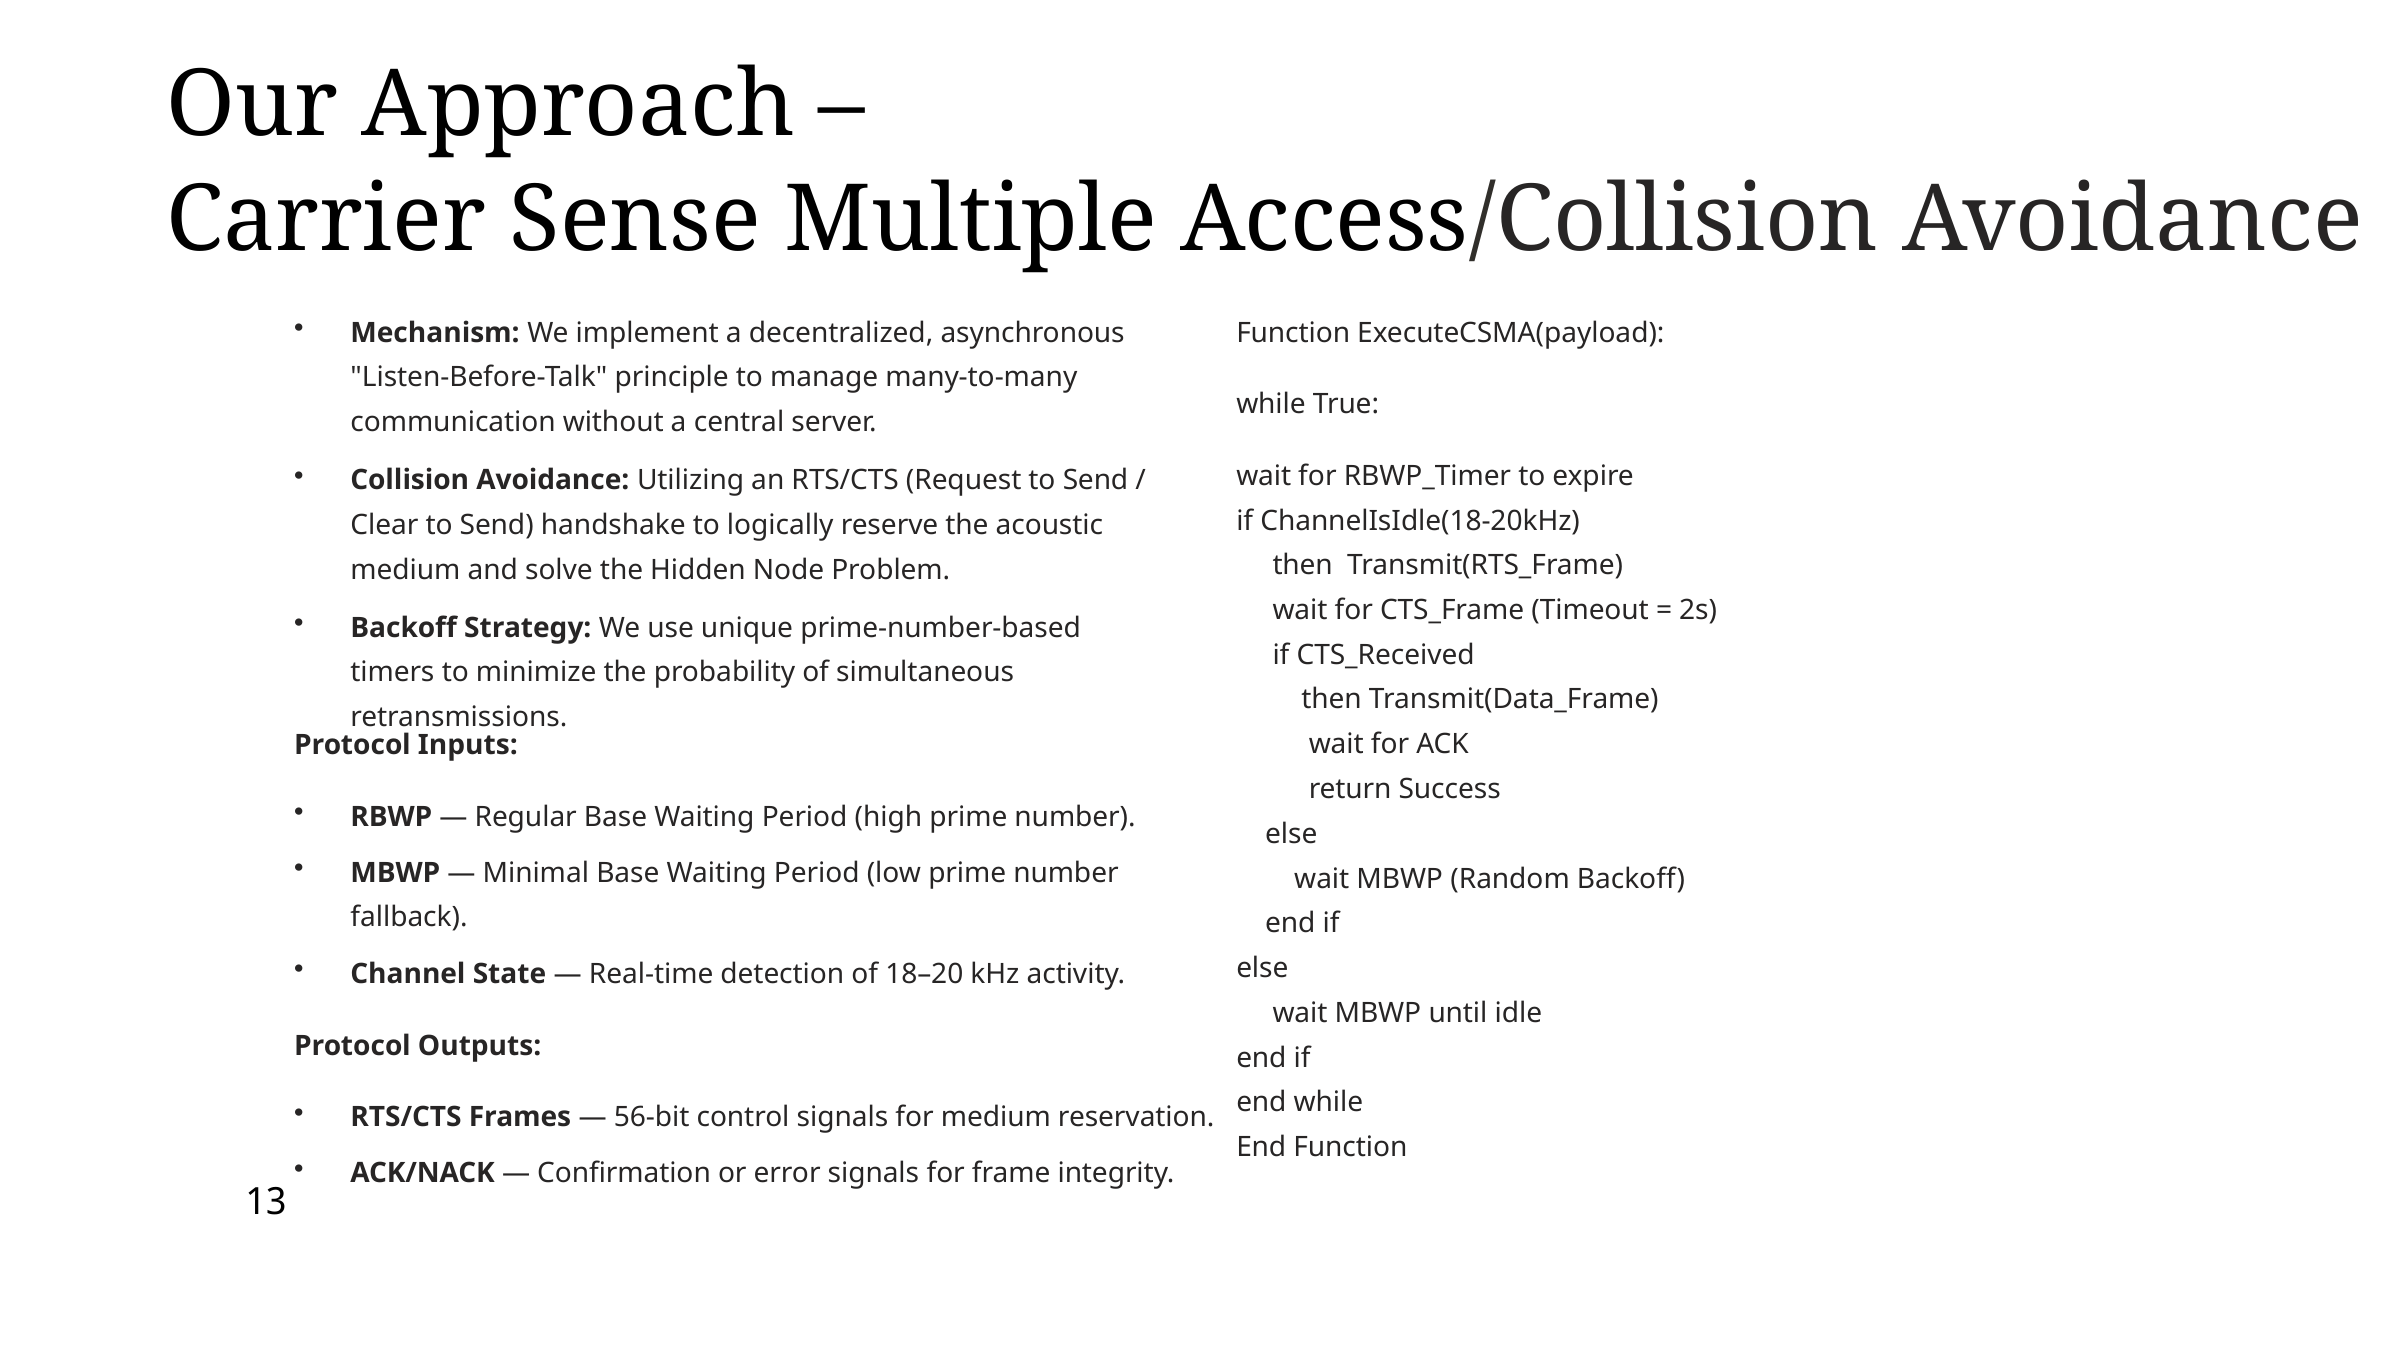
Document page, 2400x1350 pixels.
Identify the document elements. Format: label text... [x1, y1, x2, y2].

text_box Collision Avoidance: Utilizing an RTS/CTS (Request to Send / Clear to Send) handshake to logically reserve the acoustic medium and solve the Hidden Node Problem. [294, 450, 1165, 588]
text_box Our Approach – Carrier Sense Multiple Access/Collision Avoidance [166, 38, 2400, 235]
text_box Channel State — Real-time detection of 18–20 kHz activity. [294, 944, 1165, 991]
text_box RBWP — Regular Base Waiting Period (high prime number). [294, 786, 1165, 833]
text_box MBWP — Minimal Base Waiting Period (low prime number fallback). [294, 842, 1165, 935]
text_box Mechanism: We implement a decentralized, asynchronous "Listen-Before-Talk" principle to manage many-to-many communication without a central server. [294, 302, 1165, 441]
text_box Function ExecuteCSMA(payload): [1236, 302, 2108, 349]
text_box Protocol Outputs: [294, 1016, 1165, 1062]
text_box Backoff Strategy: We use unique prime-number-based timers to minimize the probability of simultaneous retransmissions. [294, 597, 1165, 690]
text_box ACK/NACK — Confirmation or error signals for frame integrity. [294, 1143, 1165, 1190]
text_box wait for RBWP_Timer to expire if ChannelIsIdle(18-20kHz) then Transmit(RTS_Frame) wait for CTS_Frame (Timeout = 2s) if CTS_Received then Transmit(Data_Frame) wait for ACK return Success else wait MBWP (Random Backoff) end if else wait MBWP until idle end if end while End Function [1236, 446, 2108, 1180]
text_box Protocol Inputs: [294, 715, 1165, 762]
text_box RTS/CTS Frames — 56-bit control signals for medium reservation. [294, 1087, 1165, 1134]
text_box while True: [1236, 374, 2108, 421]
